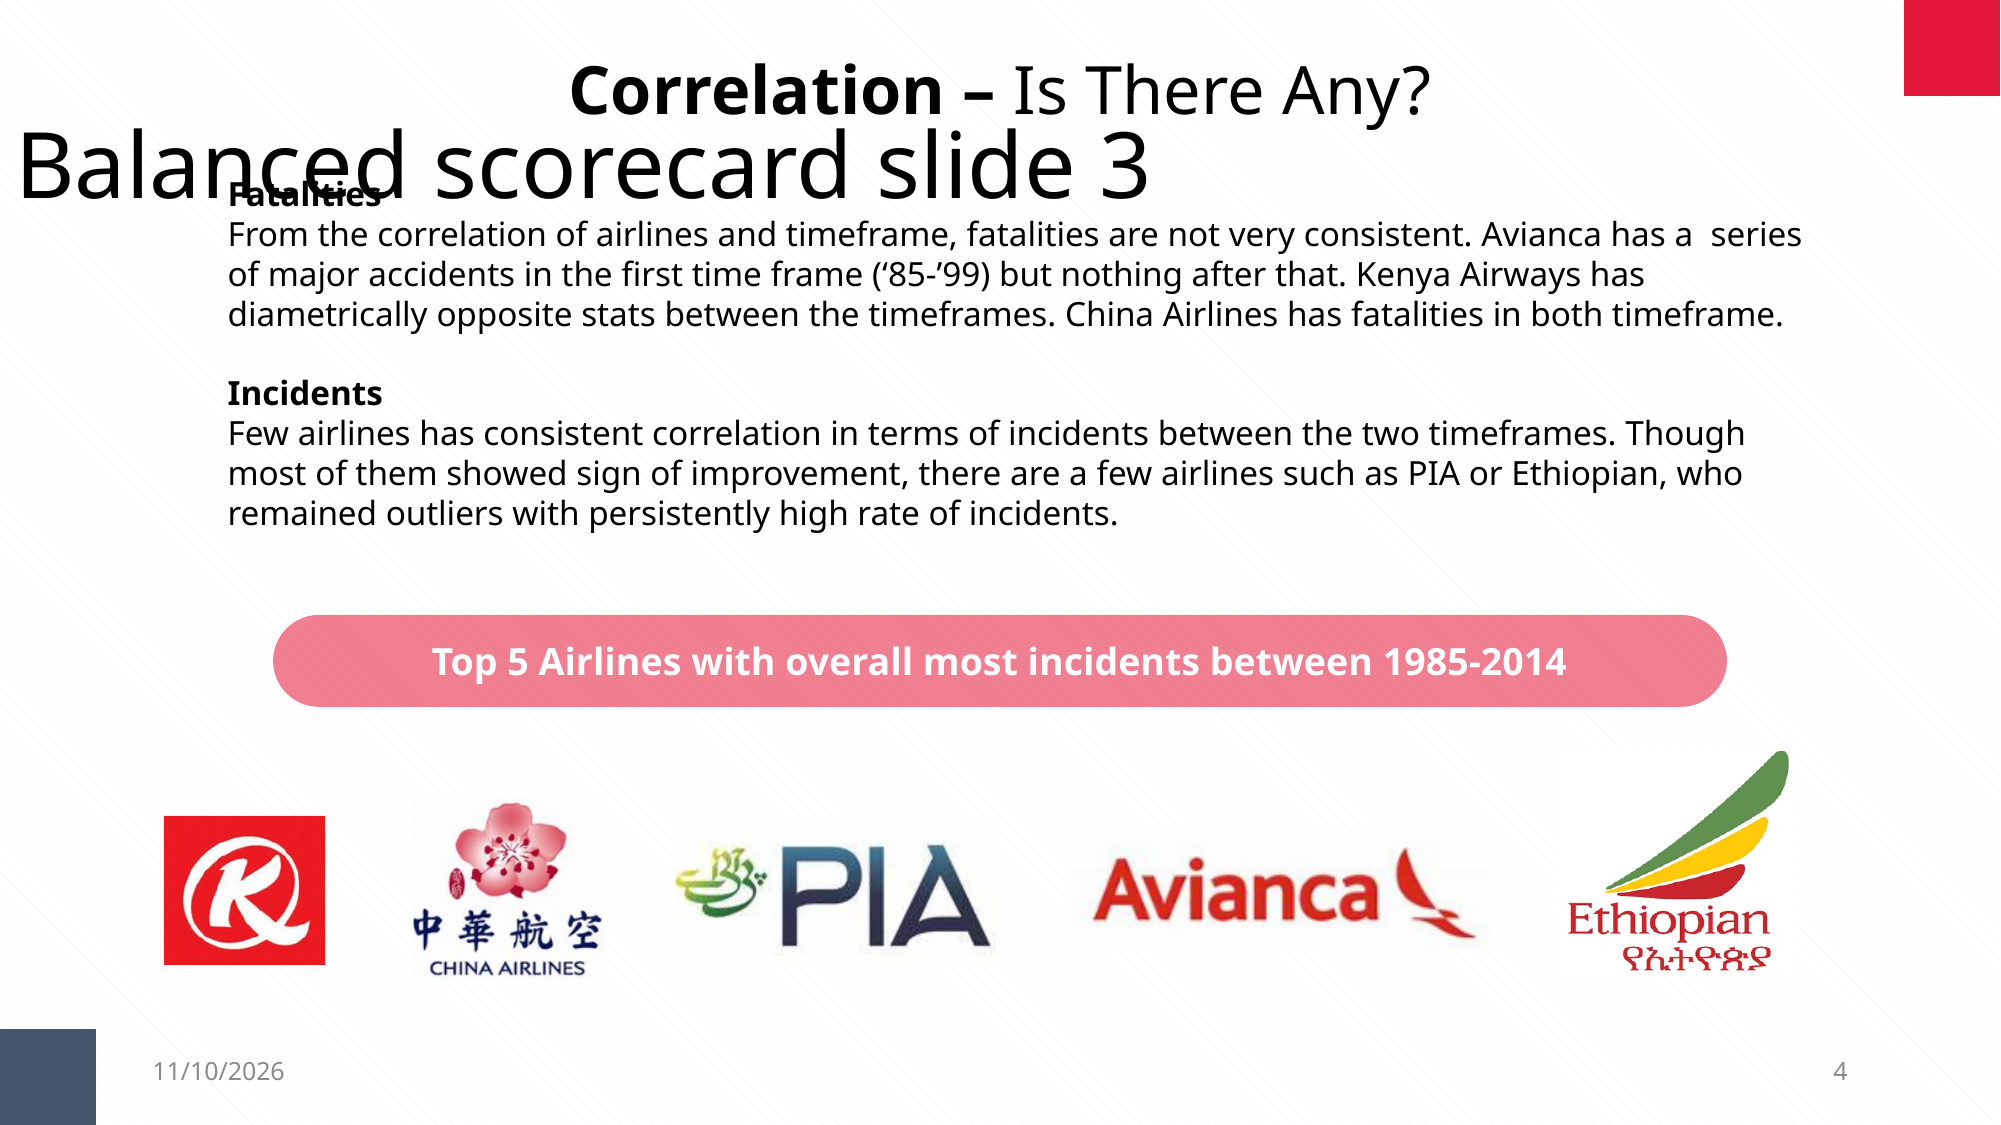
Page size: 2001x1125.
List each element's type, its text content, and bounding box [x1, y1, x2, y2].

slide_number 4 [1412, 1042, 1863, 1103]
picture [163, 815, 326, 965]
picture [1559, 748, 1796, 976]
text_box [1903, 0, 2000, 97]
text_box Correlation – Is There Any? [240, 48, 1760, 129]
title Balanced scorecard slide 3 [0, 59, 1725, 278]
text_box Fatalities From the correlation of airlines and timeframe, fatalities are not very consistent. Avianca has a series of major accidents in the first time frame (‘85-’99) but nothing after that. Kenya Airways has diametrically opposite stats between the timeframes. China Airlines has fatalities in both timeframe. Incidents Few airlines has consistent correlation in terms of incidents between the two timeframes. Though most of them showed sign of improvement, there are a few airlines such as PIA or Ethiopian, who remained outliers with persistently high rate of incidents. [227, 172, 1828, 573]
picture [1070, 831, 1490, 952]
text_box [0, 1028, 97, 1125]
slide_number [137, 1042, 588, 1103]
text_box Top 5 Airlines with overall most incidents between 1985-2014 [272, 613, 1728, 708]
picture [413, 798, 605, 980]
picture [674, 817, 1000, 965]
